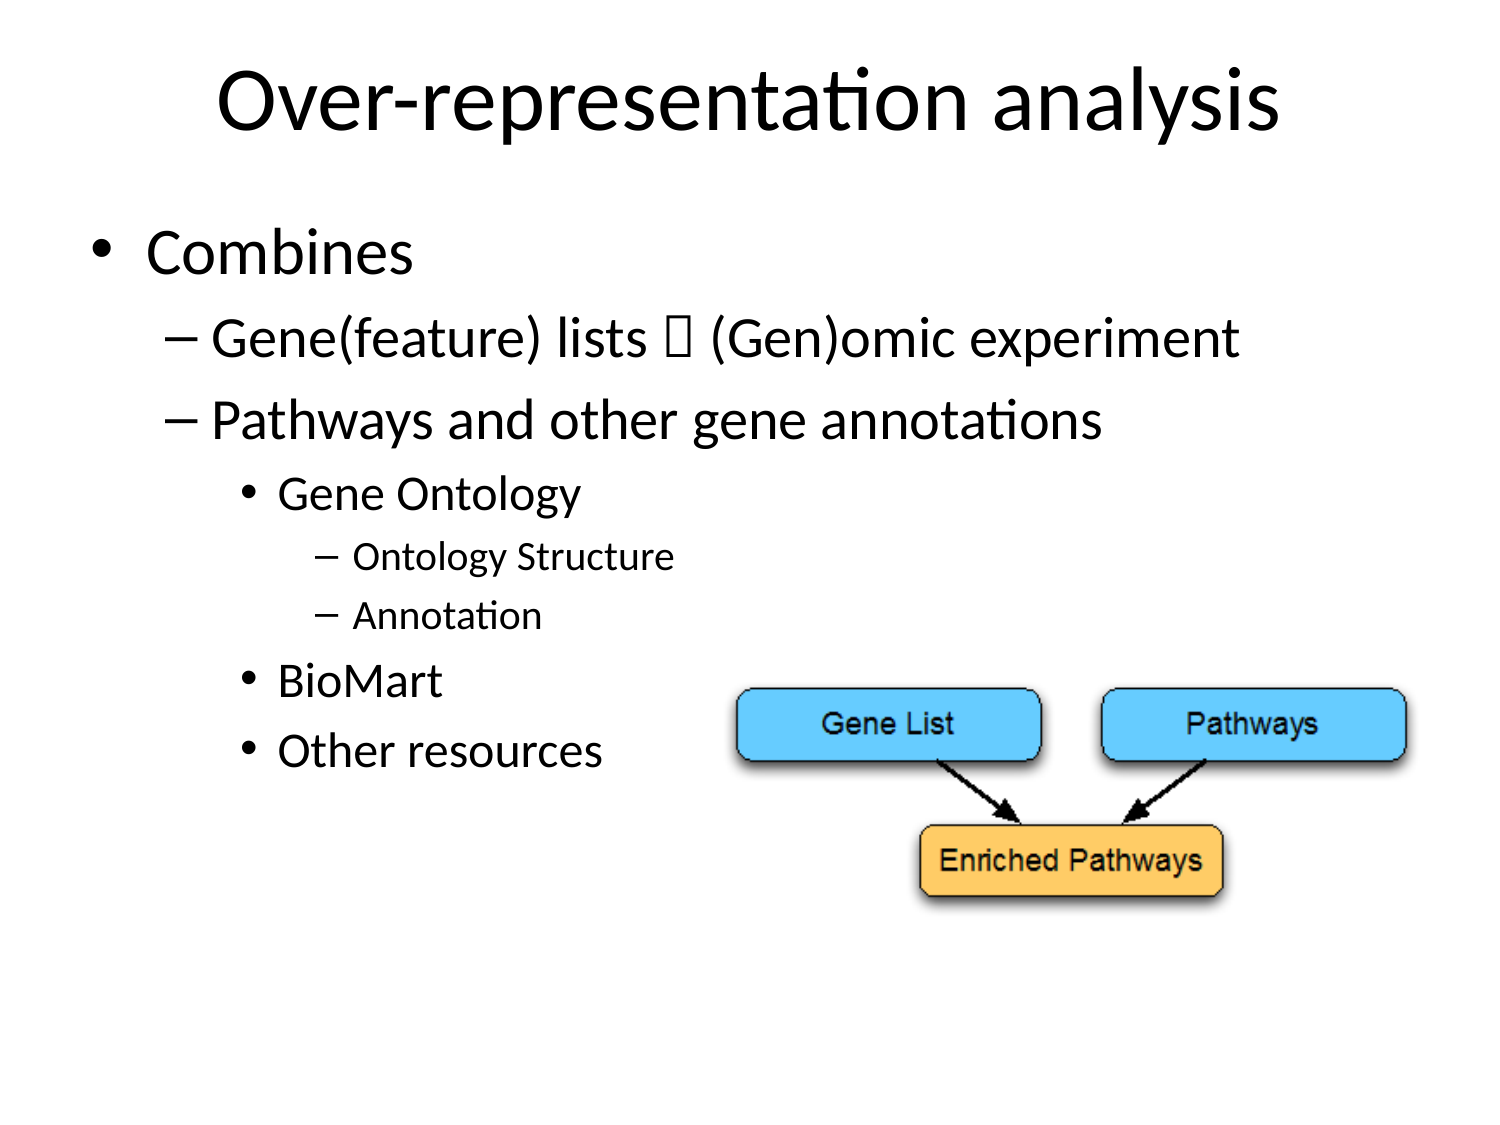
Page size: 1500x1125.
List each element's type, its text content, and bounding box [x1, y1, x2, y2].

text_box Over-representation analysis [24, 25, 1475, 163]
picture [695, 662, 1455, 926]
list Combines Gene(feature) lists  (Gen)omic experiment Pathways and other gene annotations Gene Ontology Ontology Structure Annotation BioMart Other resources [75, 200, 1425, 1005]
